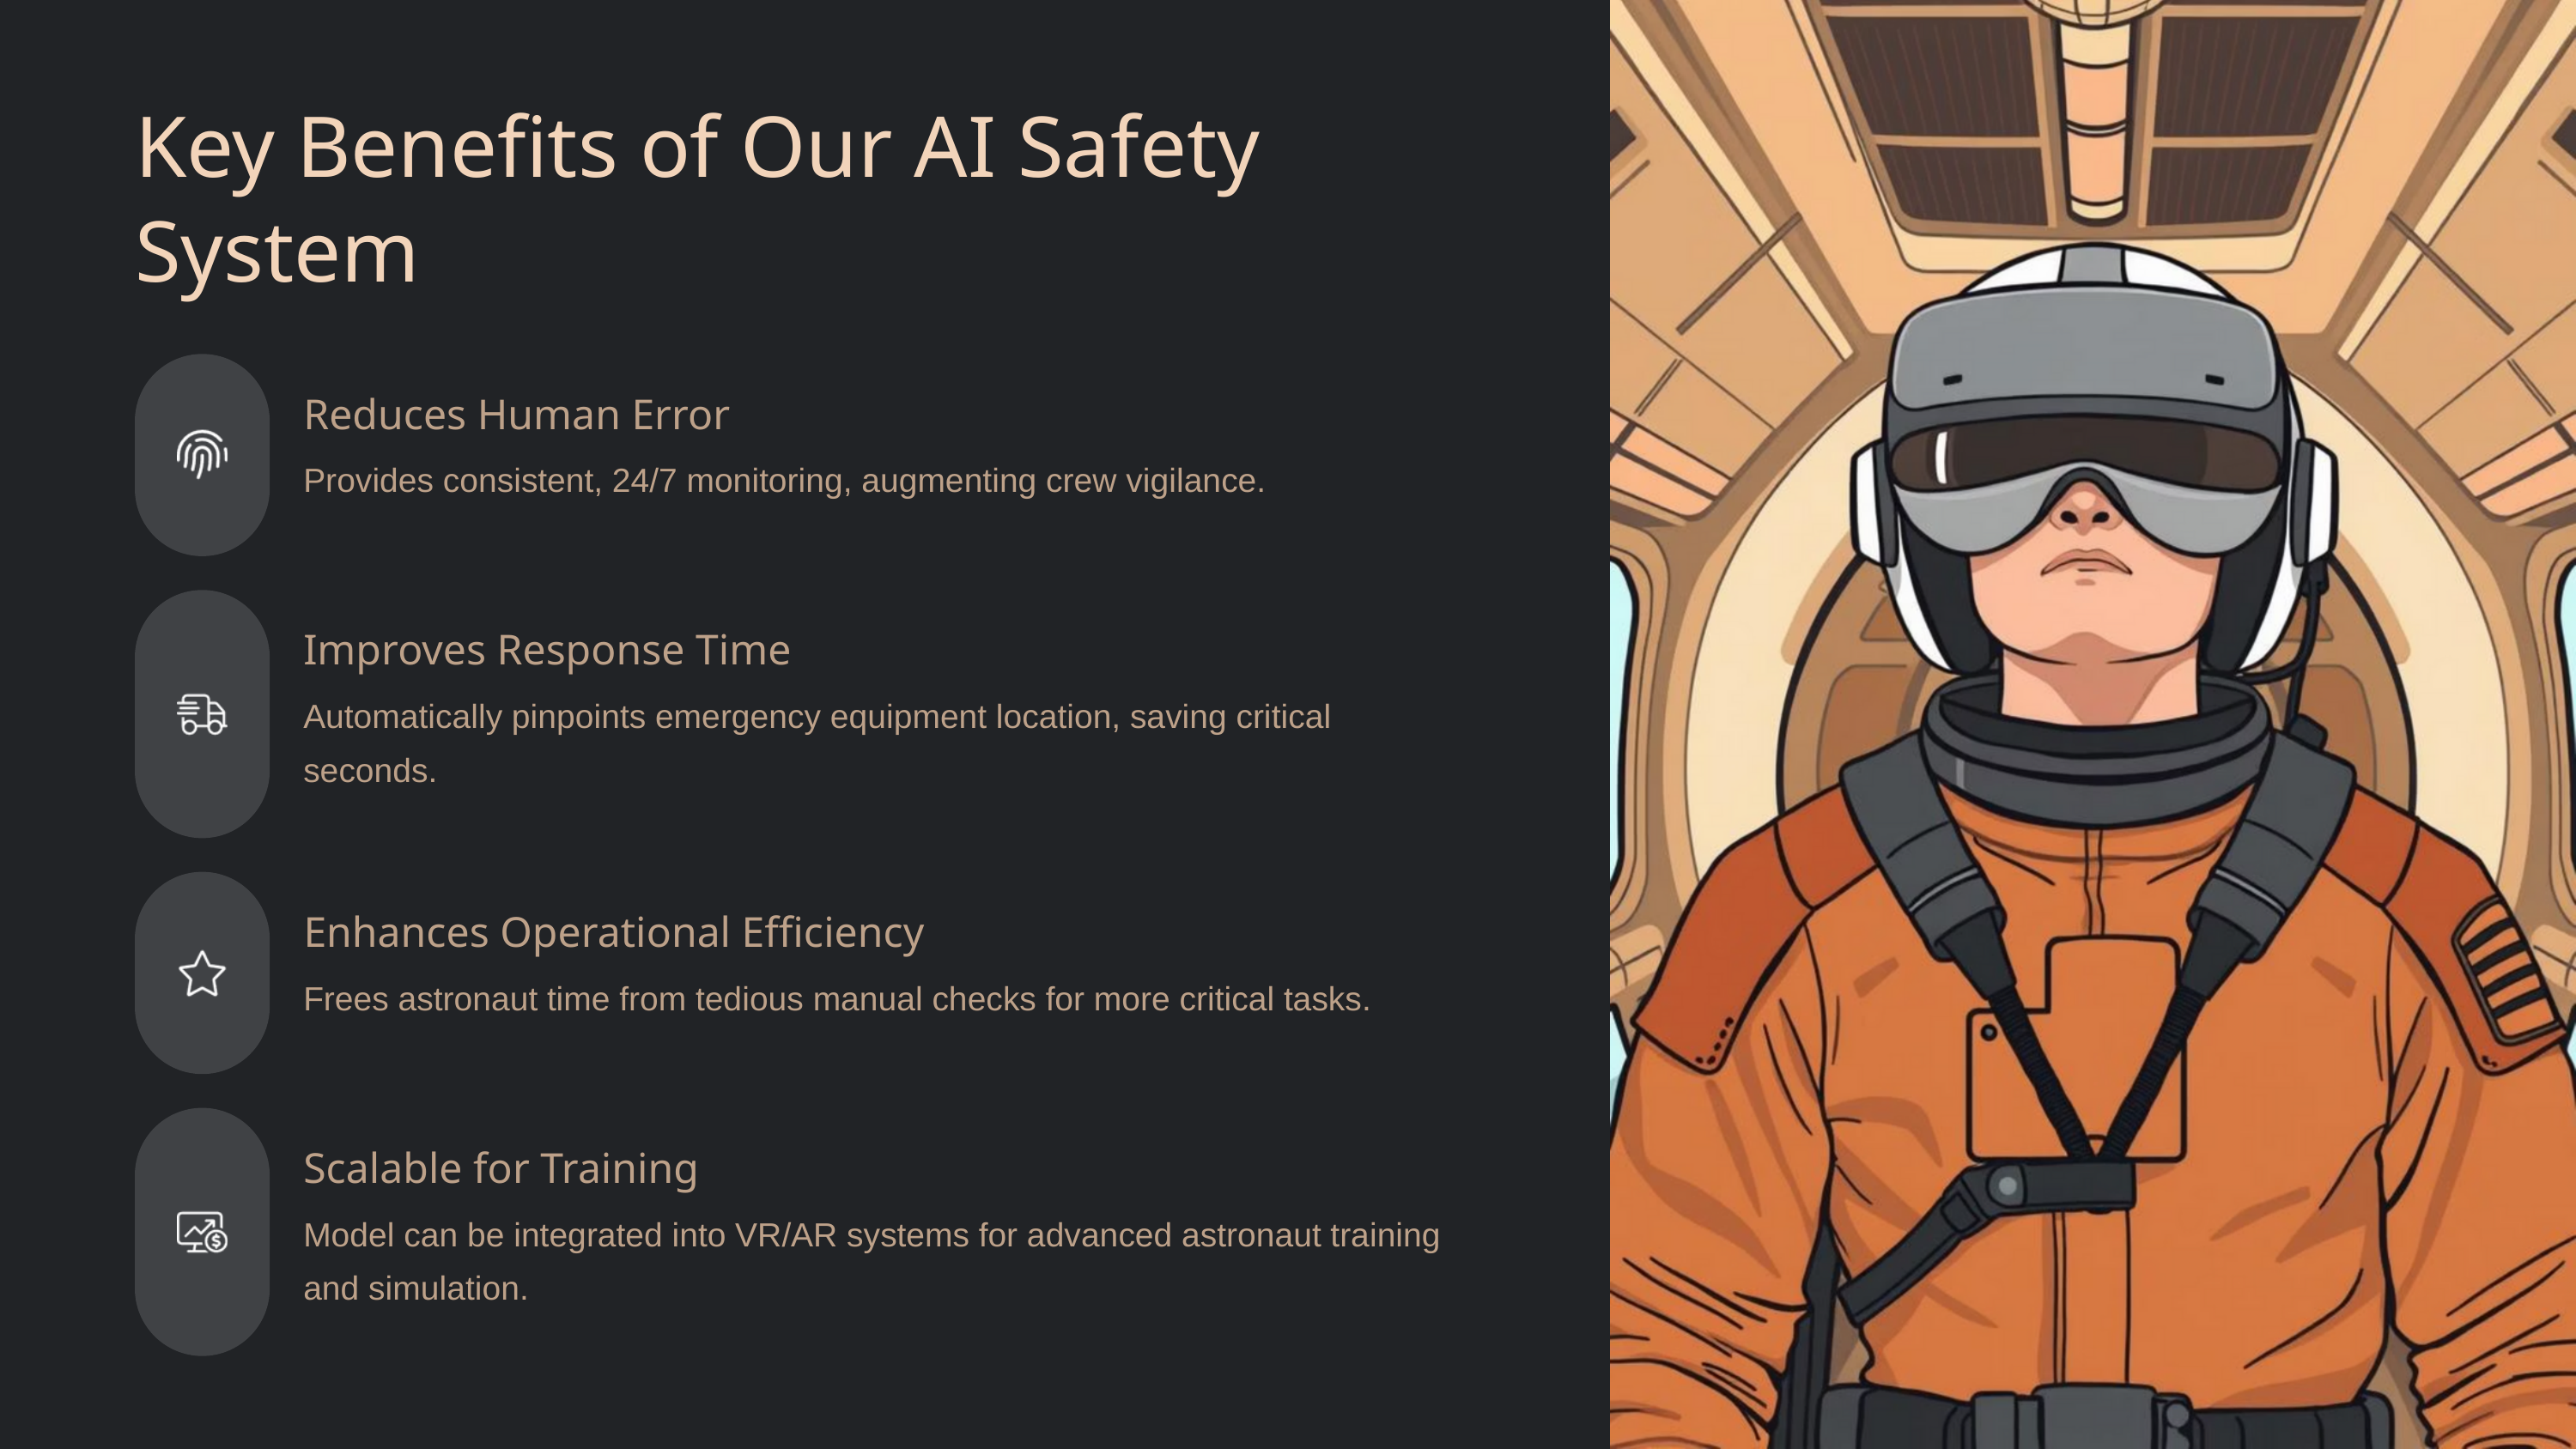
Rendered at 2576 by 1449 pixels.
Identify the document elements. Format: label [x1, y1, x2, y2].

text_box [176, 1200, 228, 1264]
text_box [1609, 0, 2576, 1449]
text_box [176, 423, 228, 488]
text_box [134, 589, 270, 839]
text_box [176, 941, 228, 1005]
text_box [134, 354, 270, 557]
text_box [134, 1107, 270, 1356]
text_box [134, 871, 270, 1075]
text_box [0, 0, 1607, 1449]
text_box [176, 682, 228, 746]
